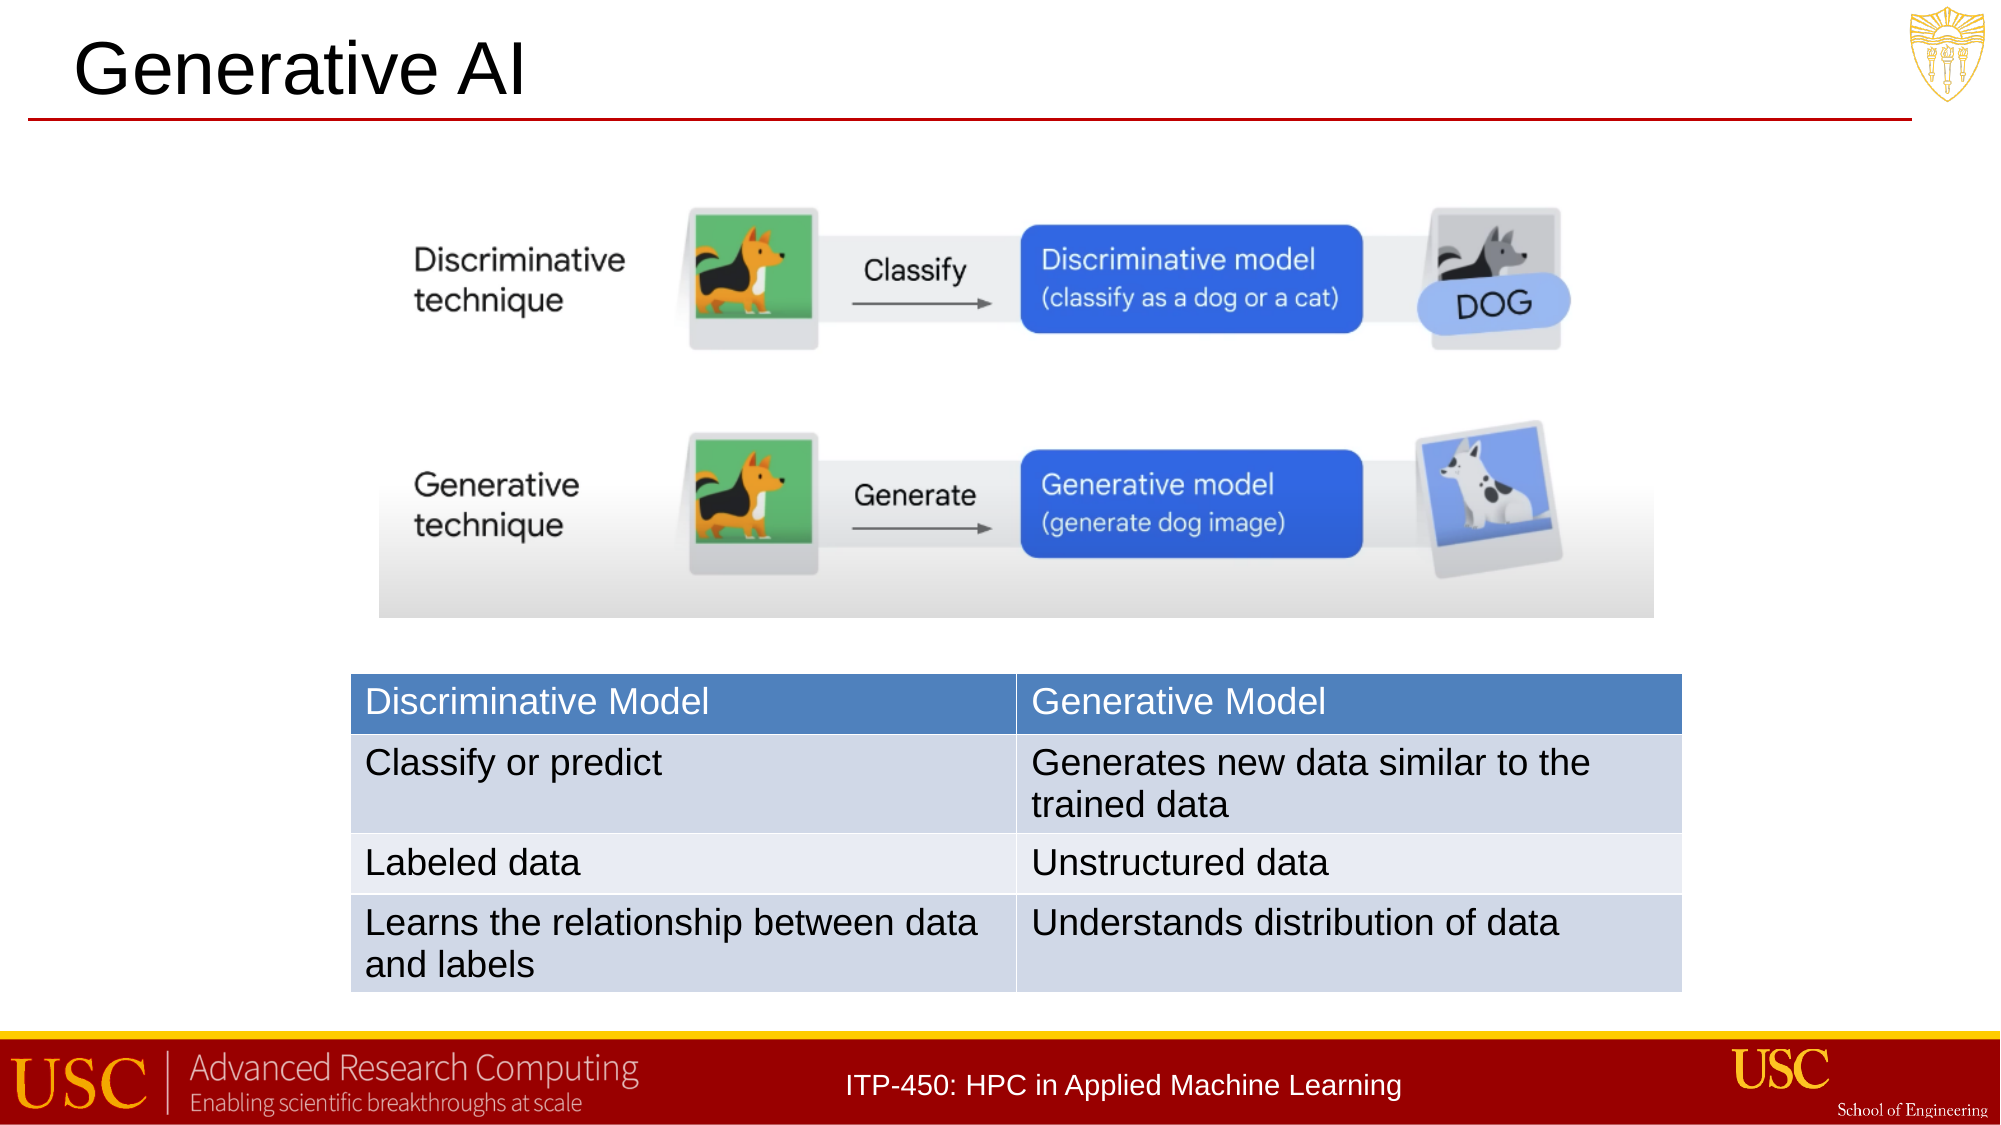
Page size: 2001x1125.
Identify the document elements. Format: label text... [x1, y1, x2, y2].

table_cell Generates new data similar to the trained data [1017, 735, 1682, 833]
table_cell Understands distribution of data [1017, 895, 1682, 992]
picture [6, 1049, 642, 1117]
table_header Discriminative Model [351, 674, 1016, 734]
table_cell Learns the relationship between data and labels [351, 895, 1016, 992]
table_header Generative Model [1017, 674, 1682, 734]
picture [378, 175, 1655, 618]
table_cell Classify or predict [351, 735, 1016, 833]
table_cell Unstructured data [1017, 834, 1682, 893]
table_cell Labeled data [351, 834, 1016, 893]
text_box Generative AI [59, 12, 1500, 113]
